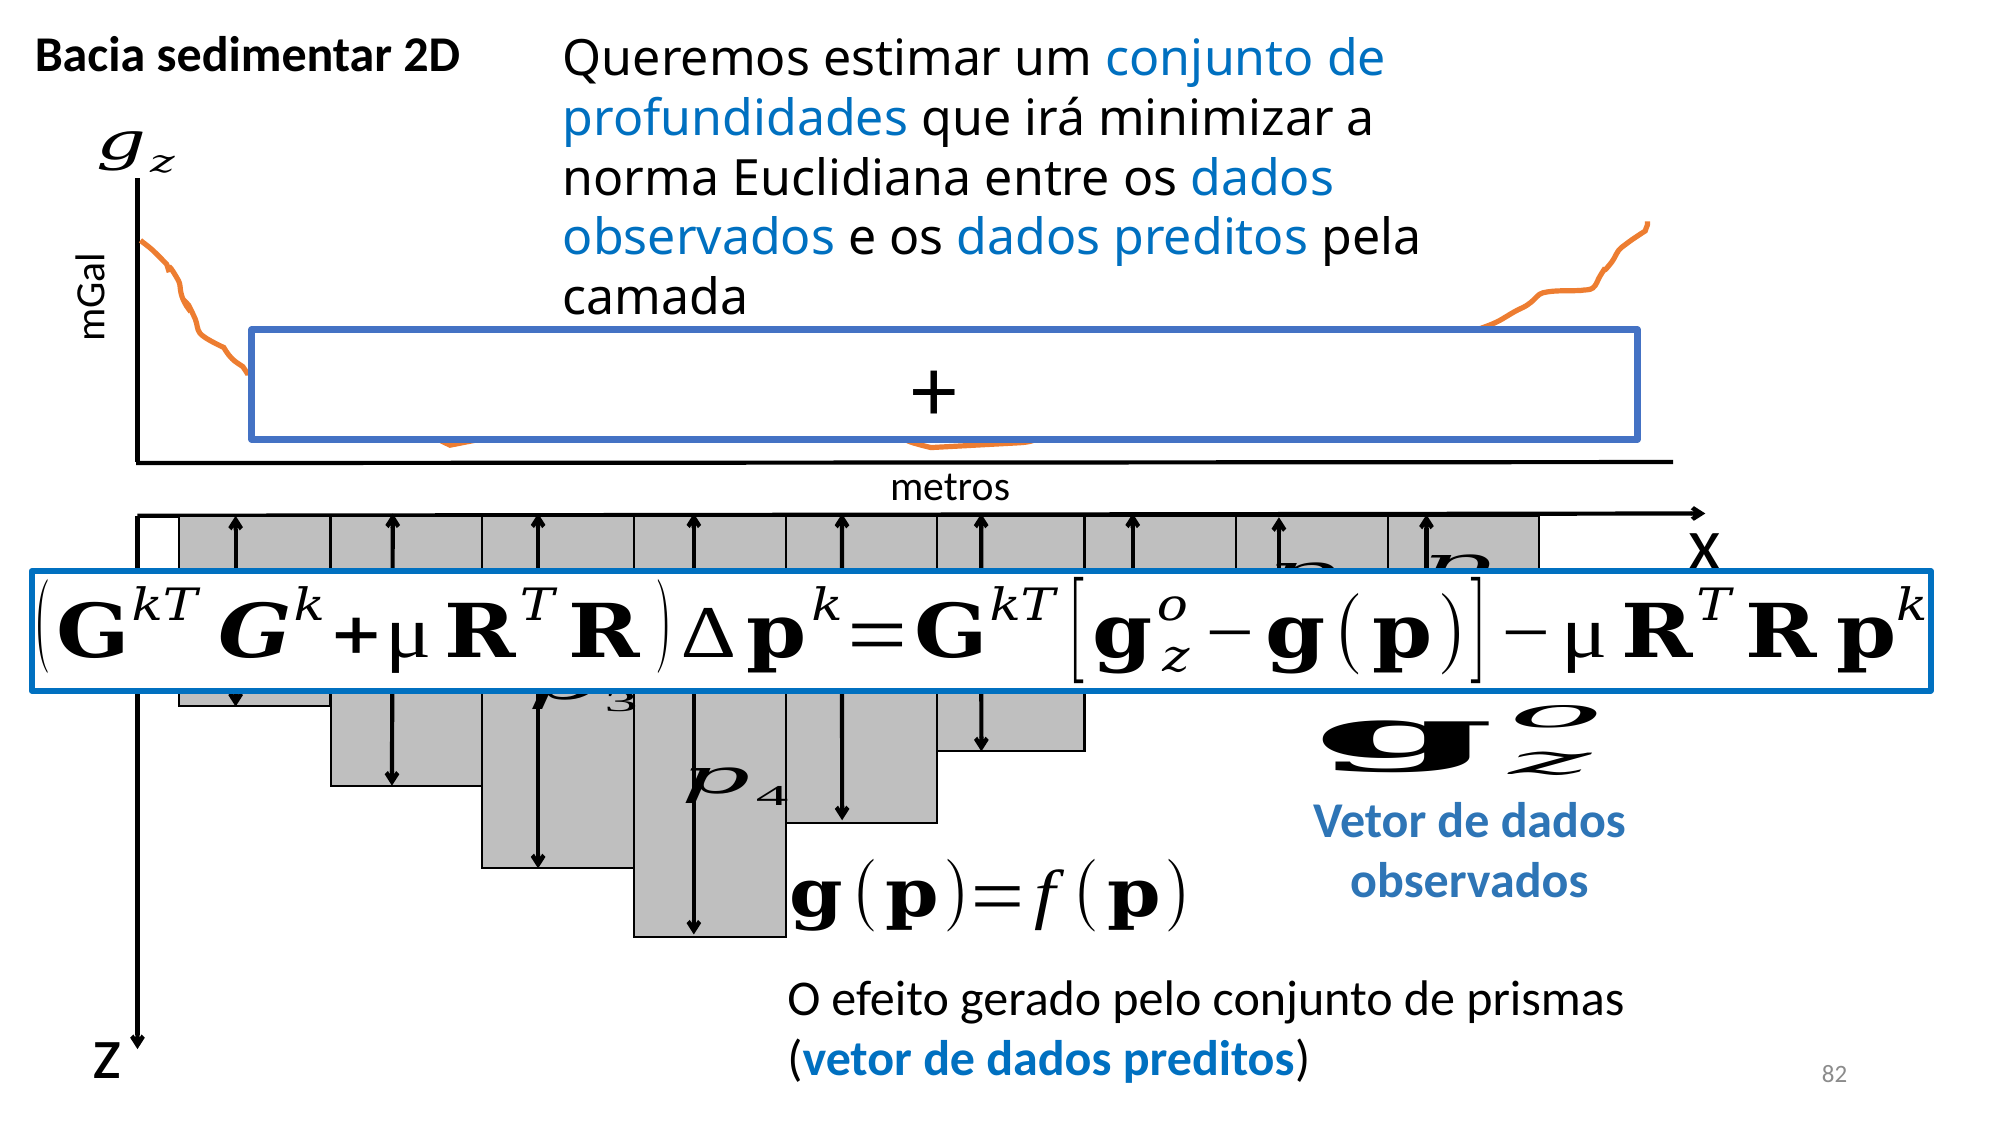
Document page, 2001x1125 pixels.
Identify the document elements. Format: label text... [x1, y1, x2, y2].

text_box [1387, 516, 1424, 568]
text_box [984, 516, 1084, 568]
text_box [140, 235, 548, 375]
text_box Vetor de dados observados [1229, 779, 1710, 915]
text_box [1235, 516, 1387, 568]
text_box [481, 516, 536, 568]
text_box [1504, 221, 1649, 319]
text_box [178, 694, 235, 707]
text_box [785, 516, 839, 568]
text_box [178, 516, 234, 568]
text_box [539, 694, 633, 869]
text_box [982, 694, 1086, 752]
text_box [936, 694, 981, 752]
text_box [911, 443, 1024, 449]
text_box Queremos estimar um conjunto de profundidades que irá minimizar a norma Euclidiana entre os dados observados e os dados preditos pela camada [548, 17, 1504, 326]
text_box [633, 694, 787, 938]
slide_number 82 [1412, 1042, 1863, 1103]
text_box [330, 516, 390, 568]
text_box [330, 694, 481, 787]
text_box [1084, 516, 1131, 568]
text_box [785, 694, 938, 824]
text_box [1428, 516, 1540, 568]
text_box mGal [55, 251, 137, 357]
text_box [395, 516, 481, 568]
text_box [696, 516, 785, 568]
text_box Bacia sedimentar 2D [19, 14, 540, 89]
text_box [1135, 516, 1235, 568]
text_box metros [875, 464, 1025, 513]
text_box metros [875, 451, 1025, 462]
text_box [481, 694, 537, 869]
text_box [236, 694, 330, 707]
text_box O efeito gerado pelo conjunto de prismas (vetor de dados preditos) [772, 958, 1641, 1093]
text_box [237, 516, 330, 568]
text_box x [1674, 487, 1737, 568]
text_box [936, 516, 979, 568]
text_box [845, 516, 936, 568]
text_box [540, 516, 633, 568]
text_box [633, 516, 692, 568]
text_box z [77, 996, 138, 1101]
